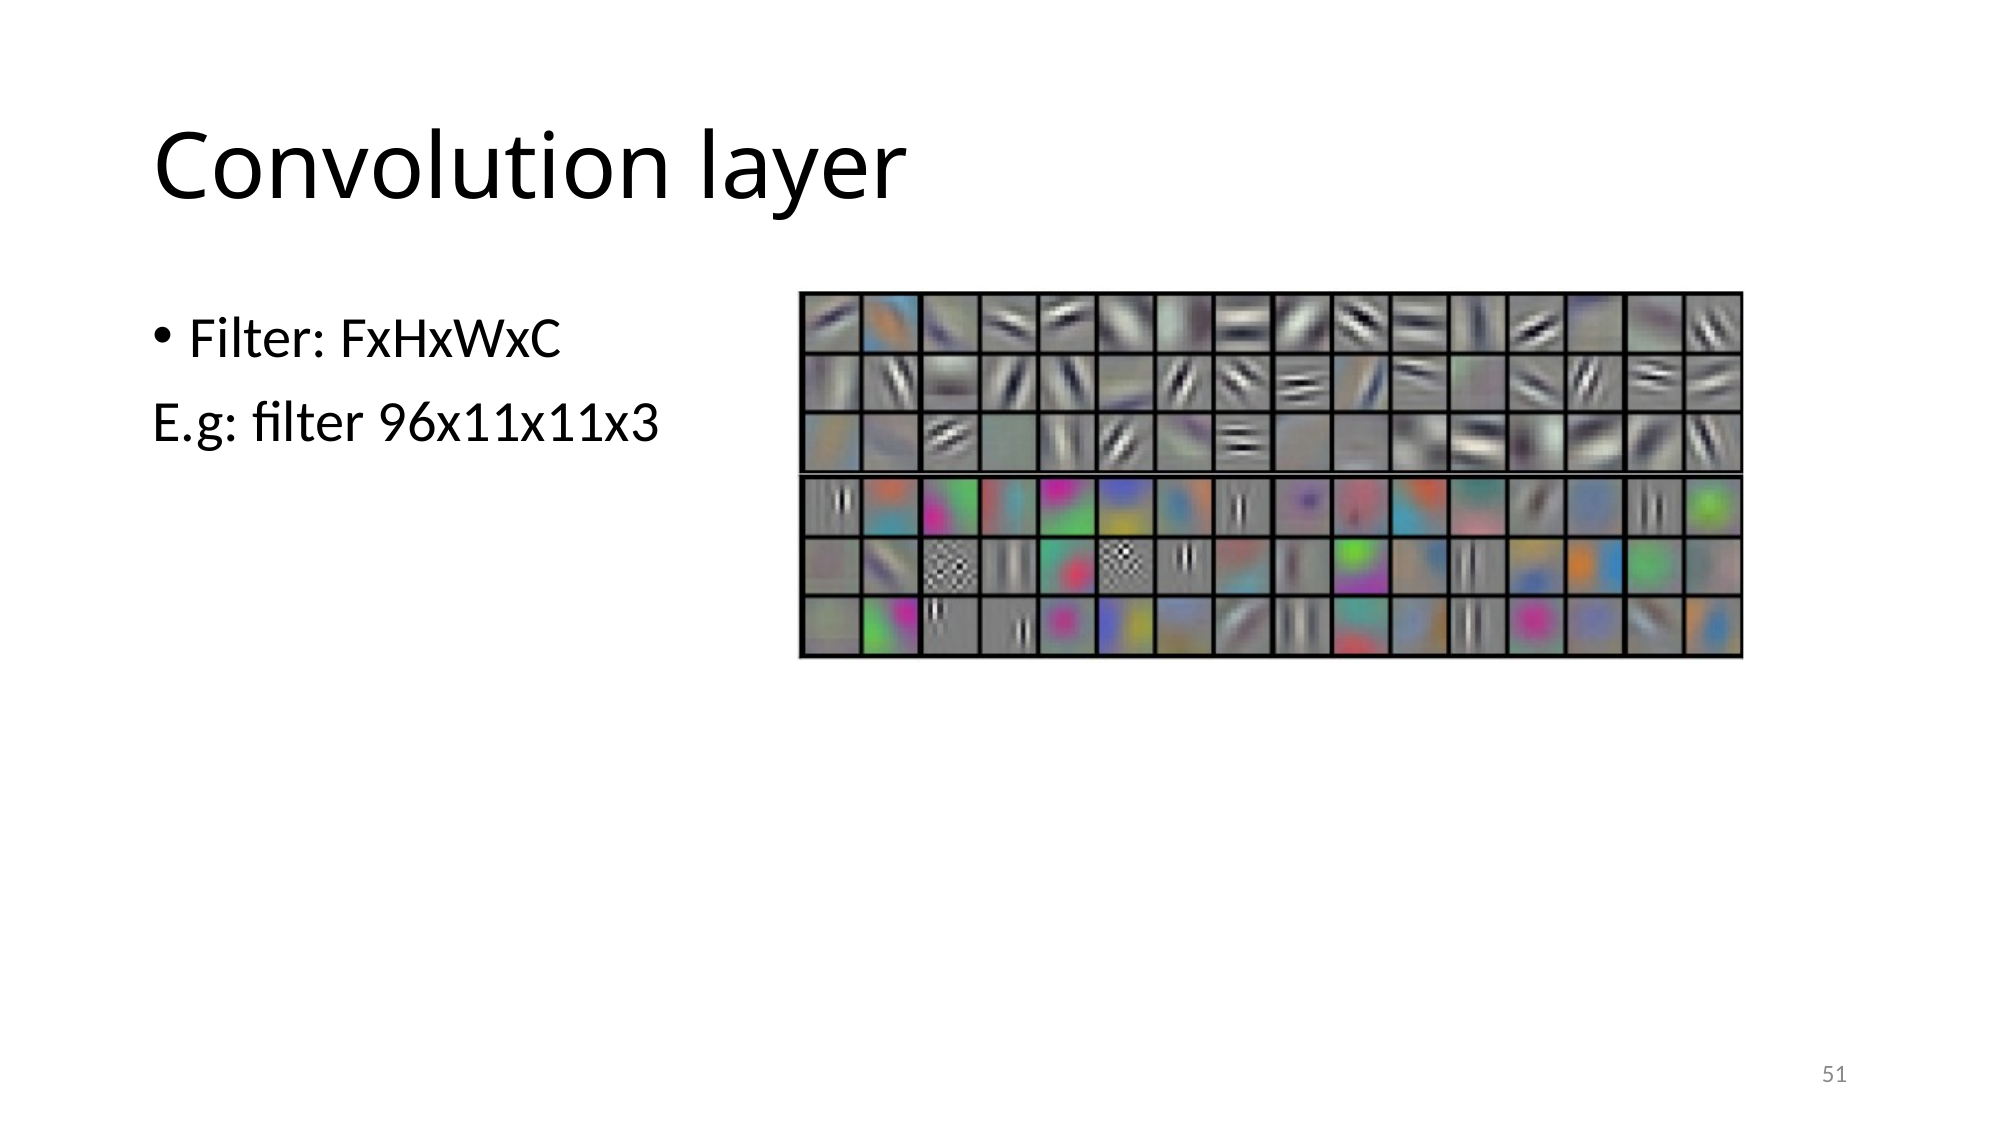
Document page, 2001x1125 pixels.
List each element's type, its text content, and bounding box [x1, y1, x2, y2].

list Filter: FxHxWxC E.g: filter 96x11x11x3 [137, 299, 1863, 1014]
picture [795, 287, 1745, 664]
slide_number 51 [1412, 1042, 1863, 1103]
title Convolution layer [137, 59, 1863, 278]
